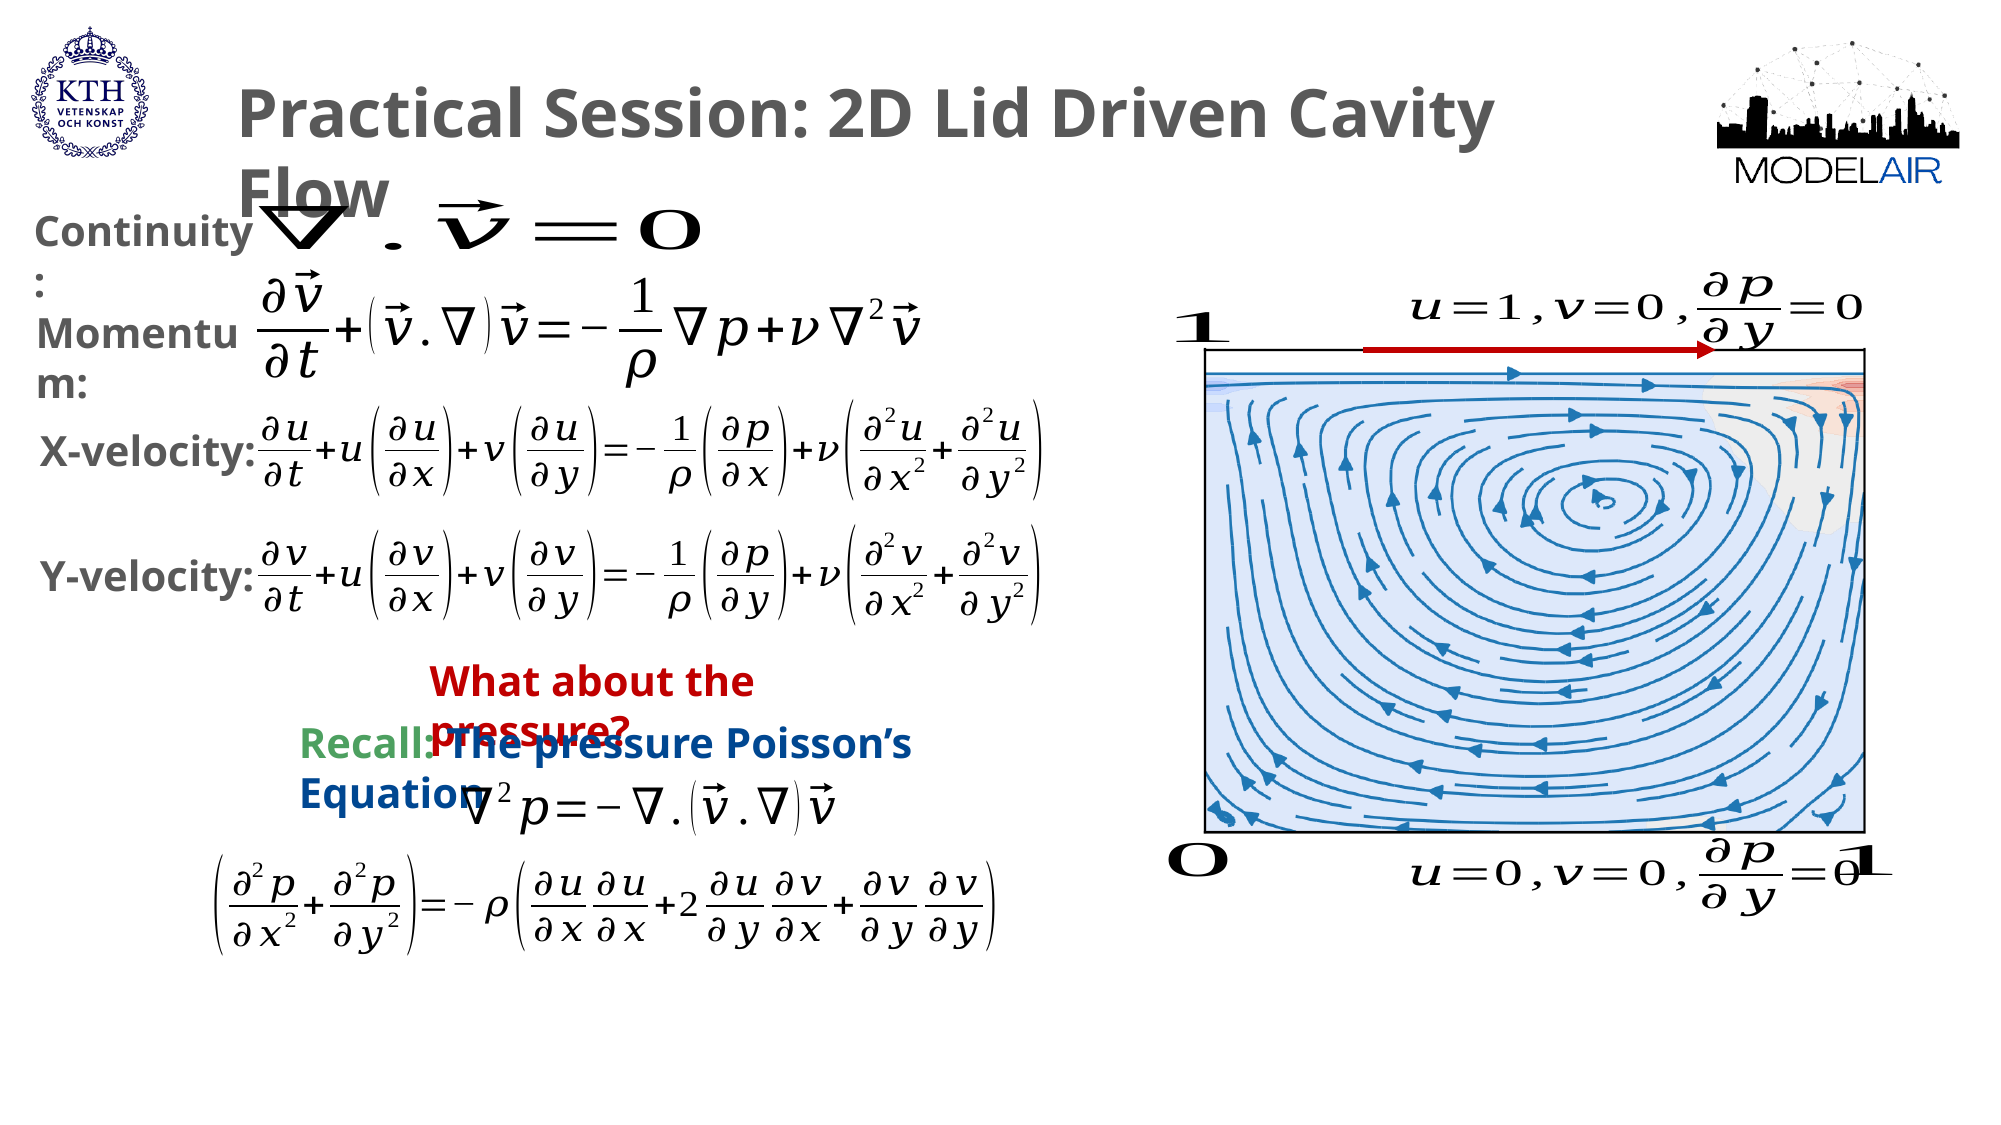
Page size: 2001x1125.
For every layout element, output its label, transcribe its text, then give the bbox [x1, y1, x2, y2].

picture [31, 26, 149, 158]
text_box X-velocity: [25, 417, 278, 483]
picture [1183, 328, 1885, 853]
text_box Momentum: [20, 299, 273, 415]
text_box What about the pressure? [414, 647, 923, 709]
picture [1703, 29, 1978, 198]
text_box Y-velocity: [25, 542, 278, 608]
text_box Practical Session: 2D Lid Driven Cavity Flow [221, 63, 1670, 238]
text_box Continuity: [18, 197, 271, 313]
text_box Recall: The pressure Poisson’s Equation [284, 709, 1017, 824]
